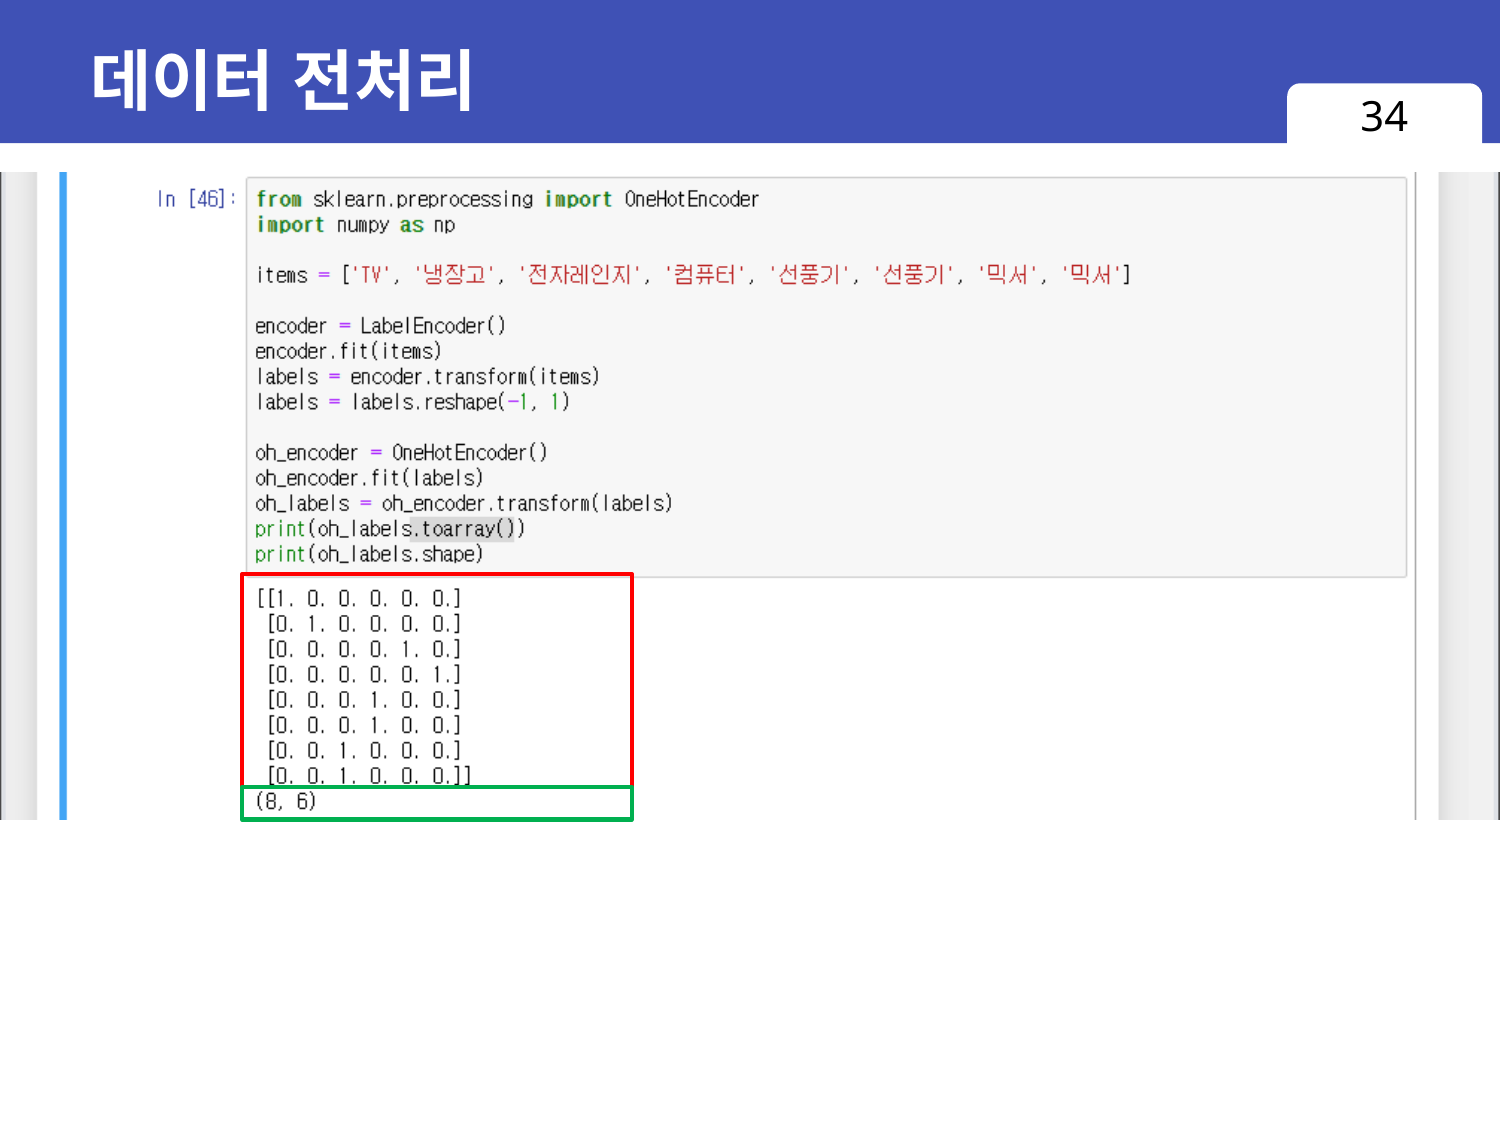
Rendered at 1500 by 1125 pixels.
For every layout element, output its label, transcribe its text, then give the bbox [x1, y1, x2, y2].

picture [0, 172, 1500, 820]
title 데이터 전처리 [74, 16, 1426, 141]
slide_number 34 [1286, 81, 1483, 161]
